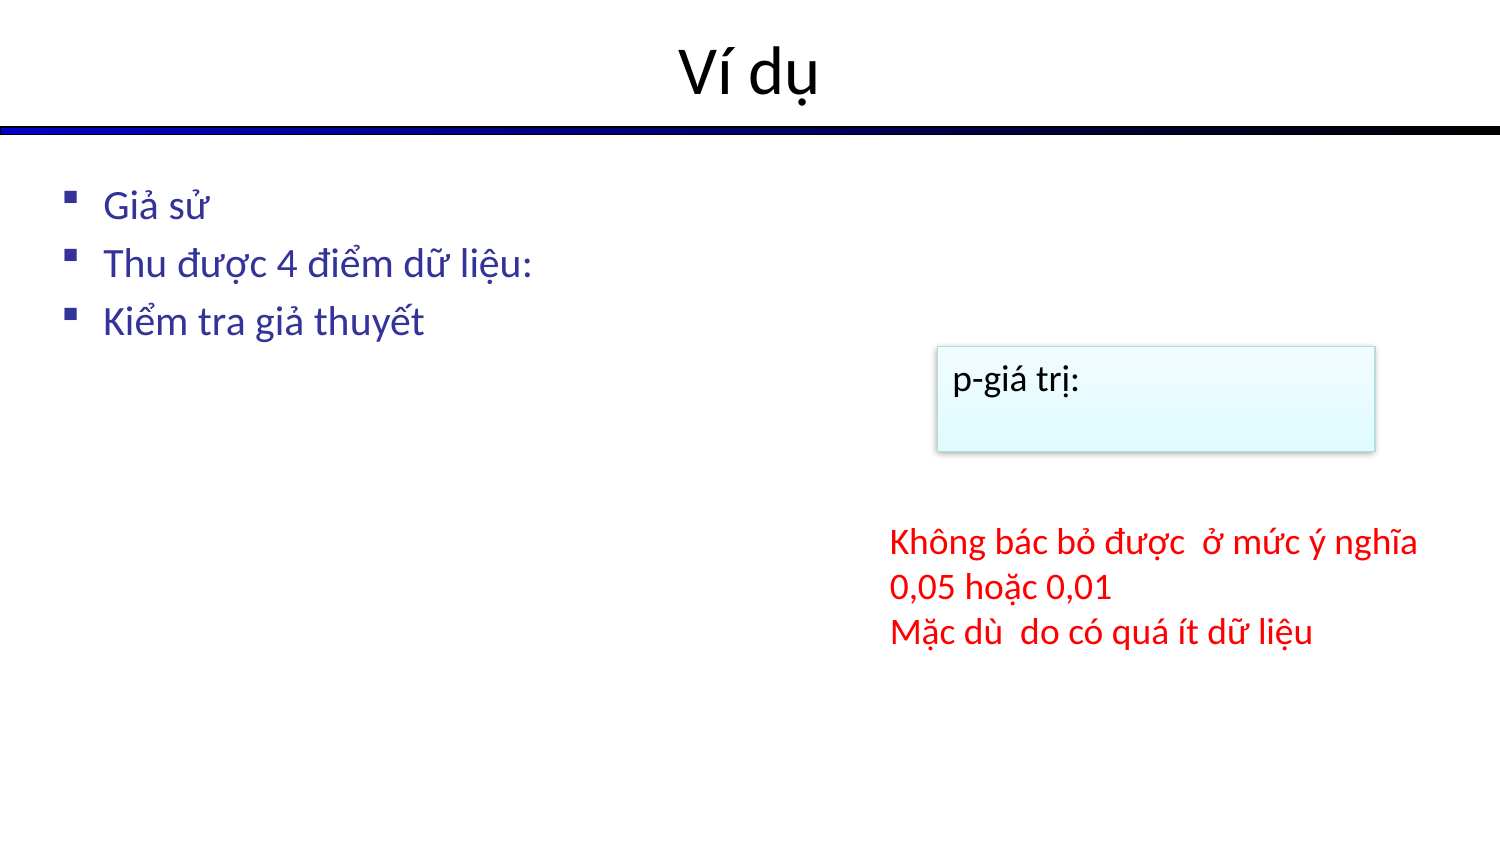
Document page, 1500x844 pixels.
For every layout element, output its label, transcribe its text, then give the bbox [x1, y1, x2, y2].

title Ví dụ [0, 0, 1500, 138]
